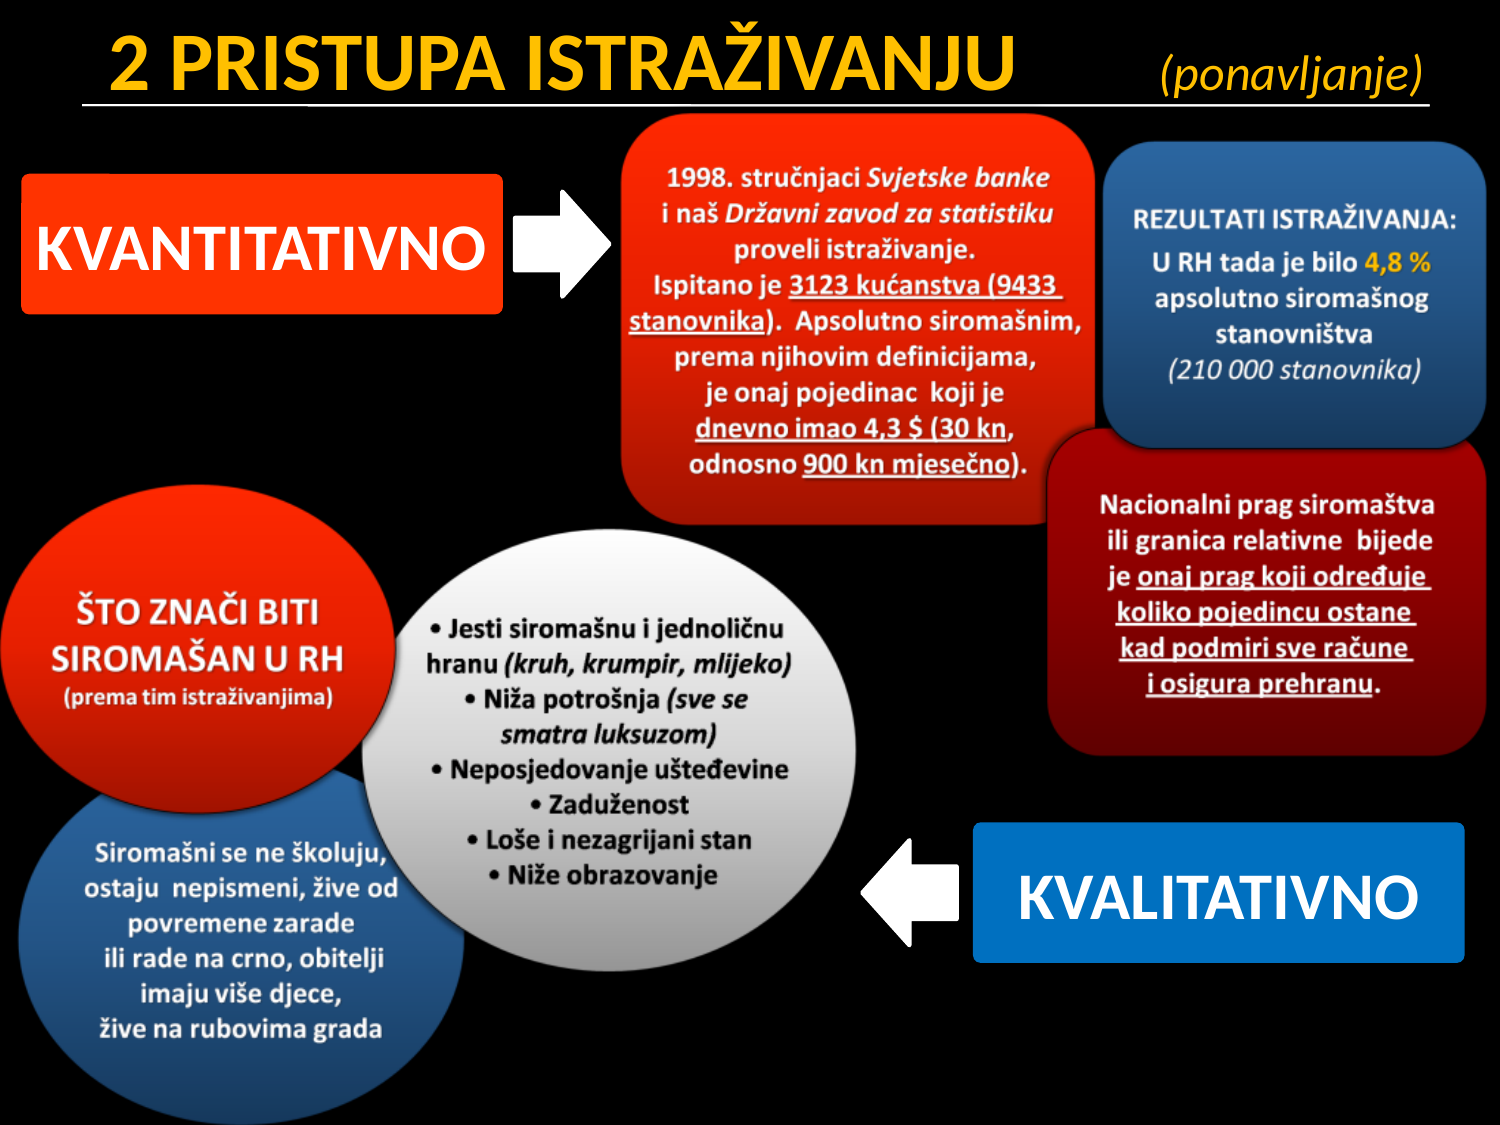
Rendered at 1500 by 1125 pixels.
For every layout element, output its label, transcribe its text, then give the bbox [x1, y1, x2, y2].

text_box KVANTITATIVNO [19, 171, 506, 317]
text_box [912, 864, 959, 922]
text_box [512, 189, 608, 299]
title 2 PRISTUPA ISTRAŽIVANJU (ponavljanje) [93, 0, 1483, 102]
text_box KVALITATIVNO [970, 820, 1467, 966]
picture [0, 101, 1499, 1125]
